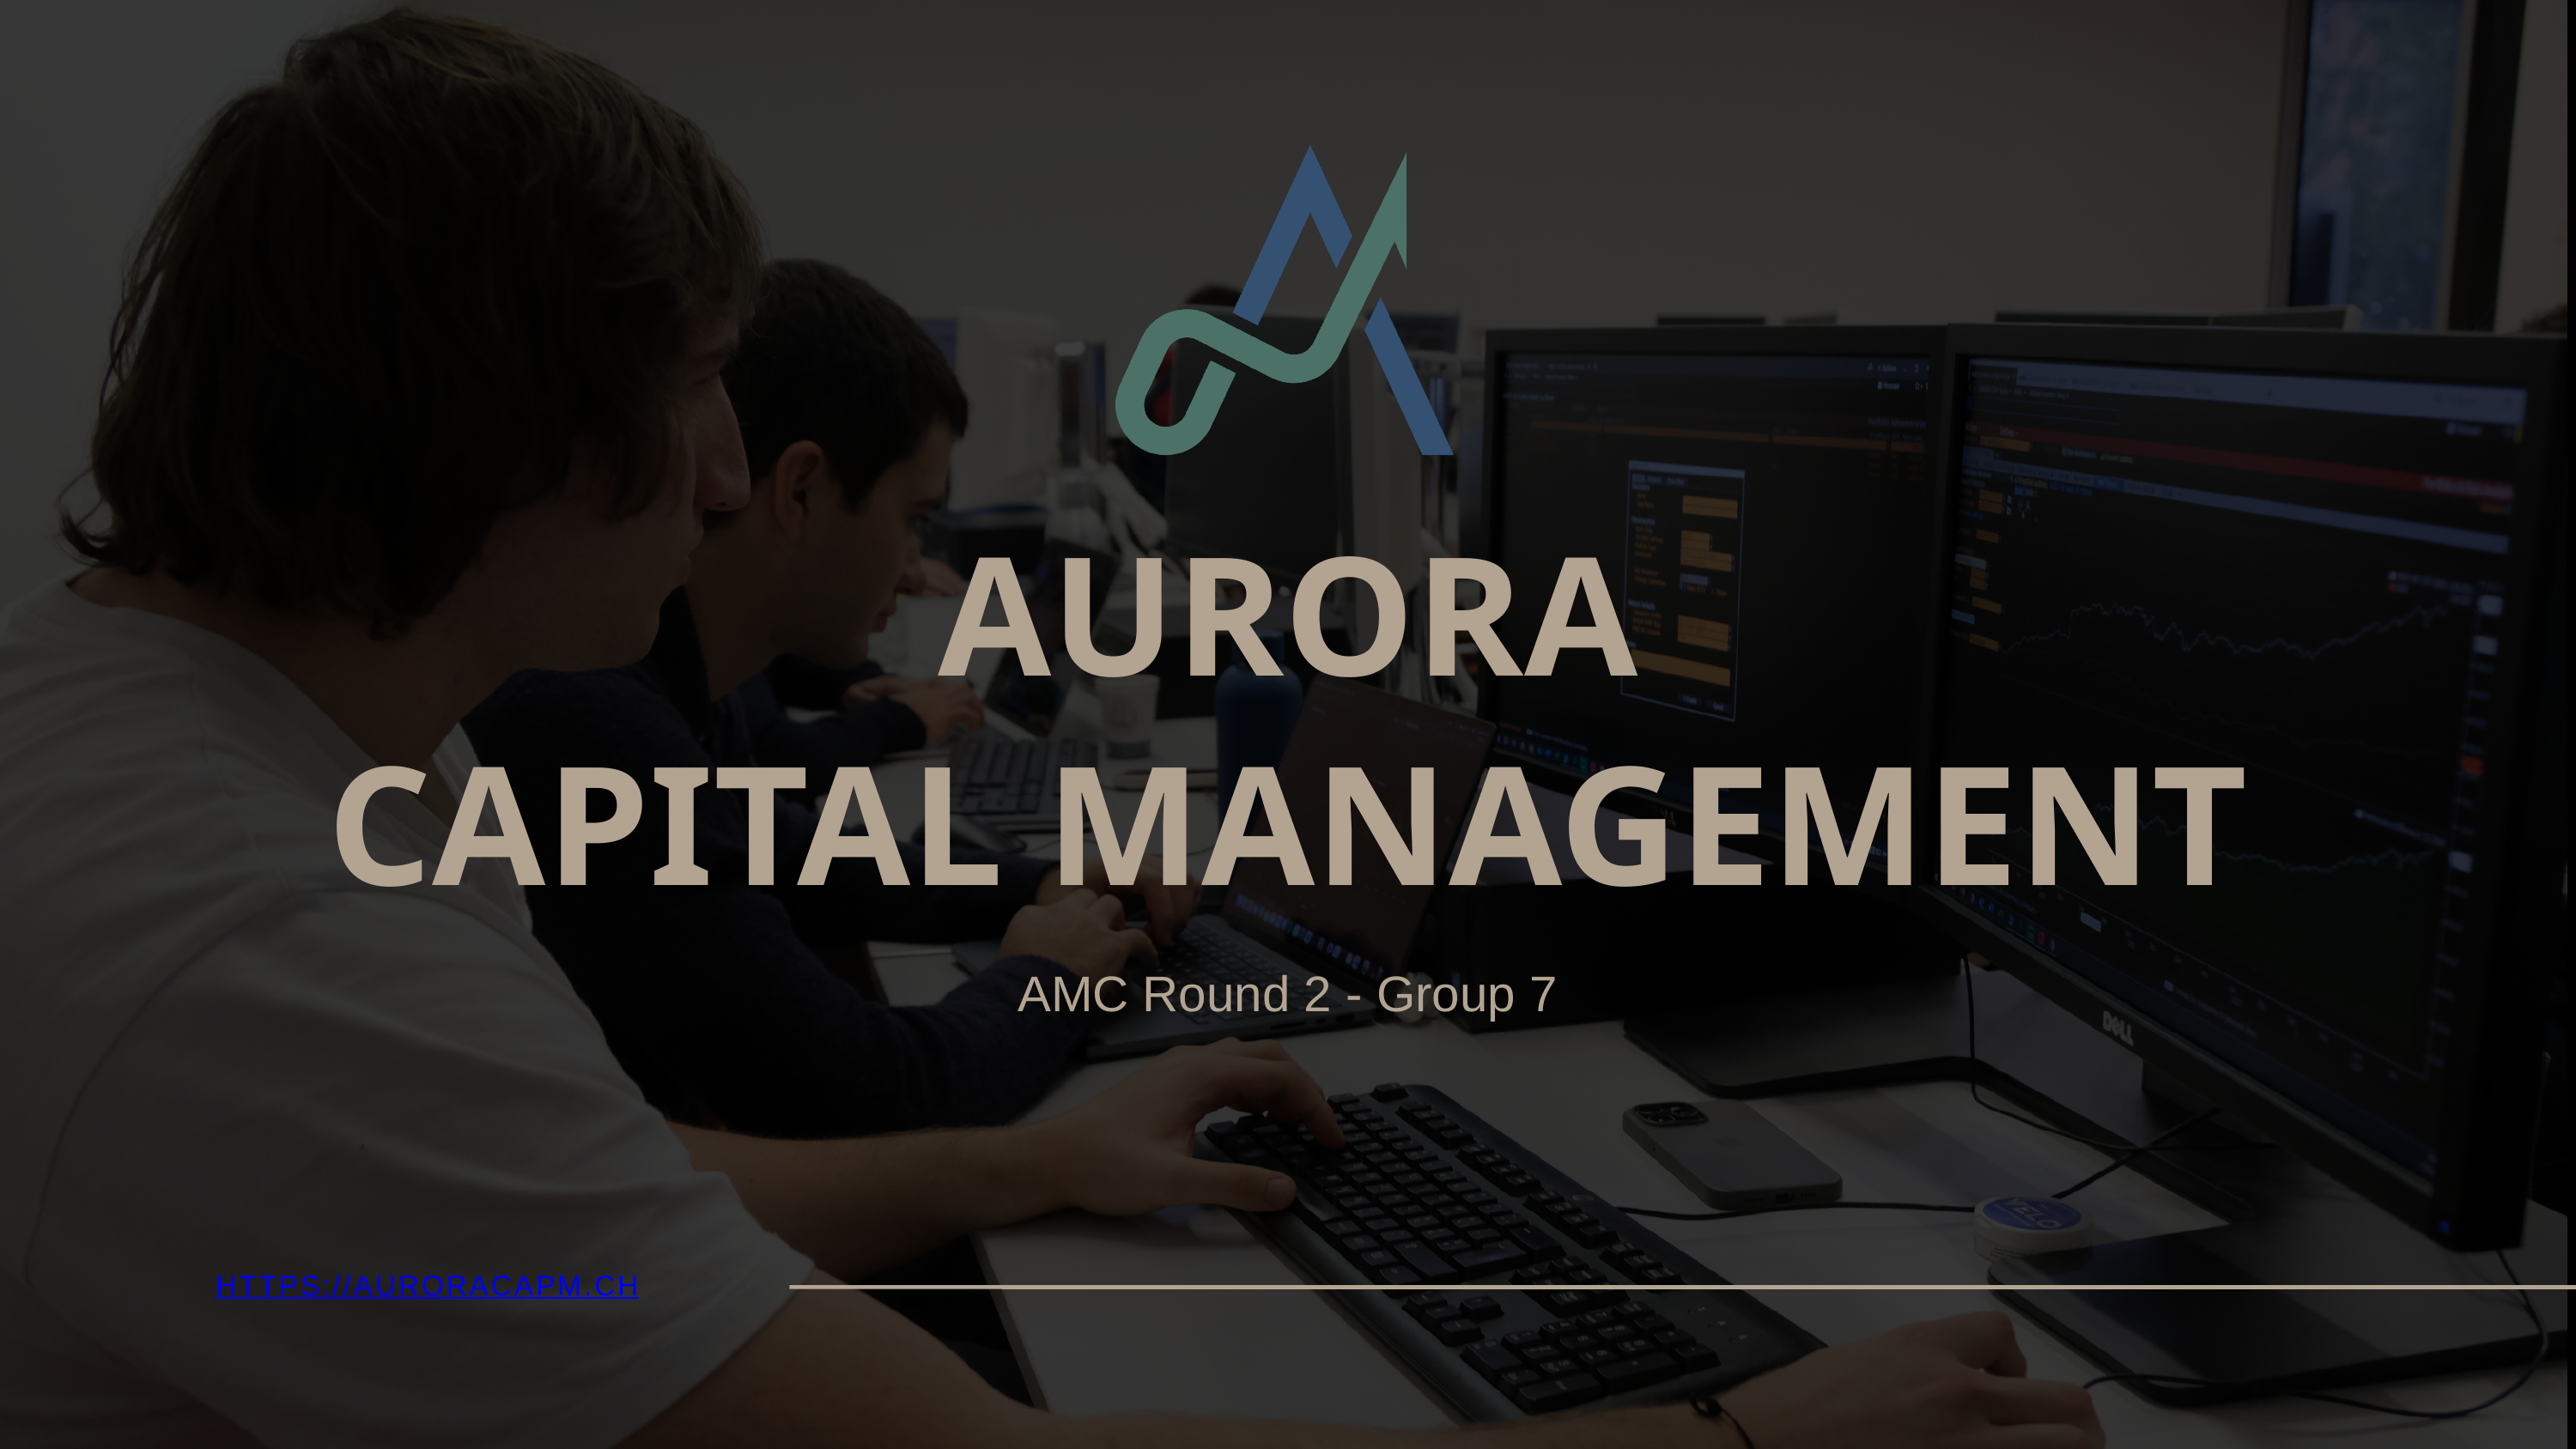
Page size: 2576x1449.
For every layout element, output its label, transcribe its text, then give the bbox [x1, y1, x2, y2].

text_box HTTPS://AURORACAPM.CH [216, 1261, 944, 1301]
text_box [0, 0, 2567, 1449]
text_box CAPITAL MANAGEMENT [290, 688, 2286, 919]
text_box [1114, 144, 1454, 462]
text_box AURORA [909, 478, 1667, 688]
text_box AMC Round 2 - Group 7 [789, 951, 1787, 1022]
